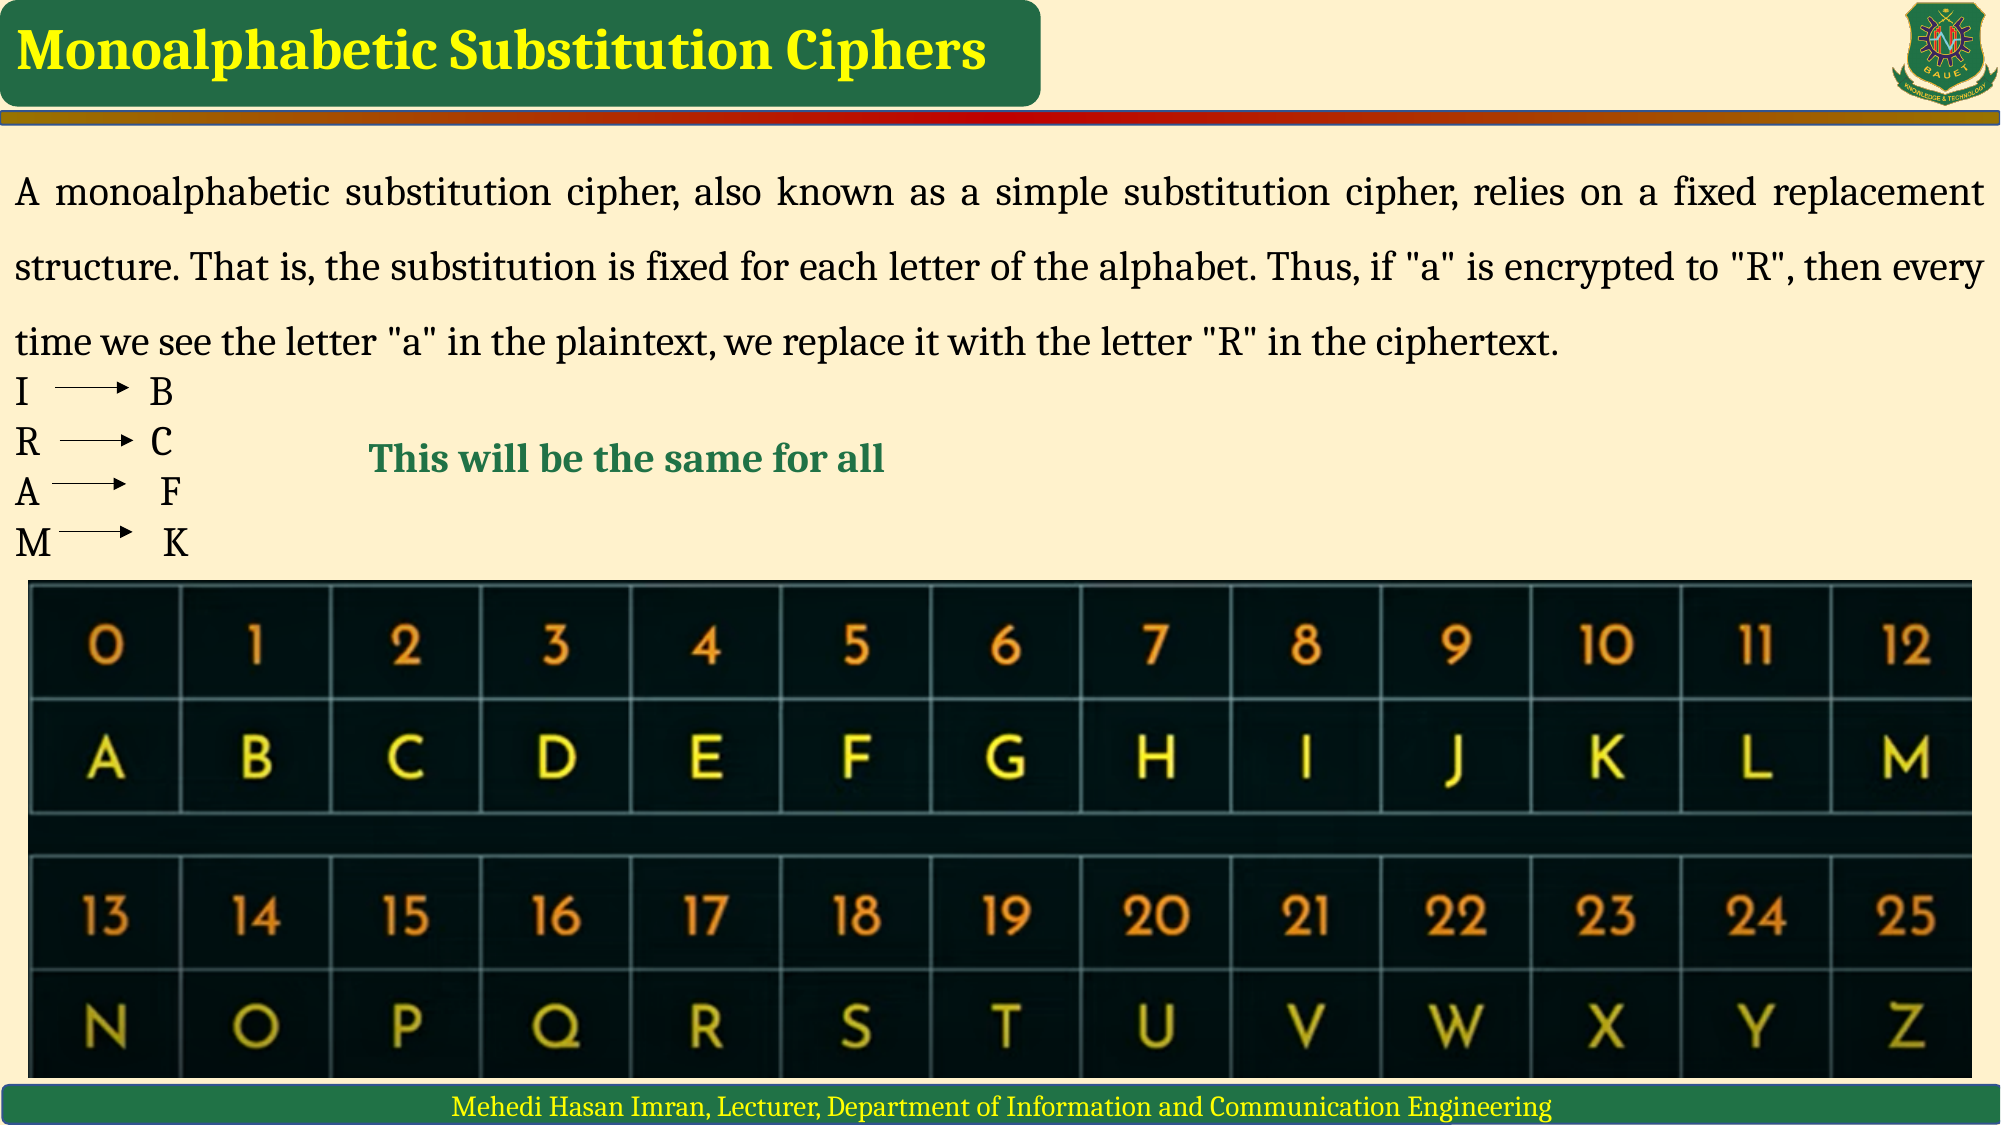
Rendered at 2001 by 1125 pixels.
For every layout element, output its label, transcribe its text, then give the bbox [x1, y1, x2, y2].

picture [1889, 0, 2000, 109]
text_box A monoalphabetic substitution cipher, also known as a simple substitution cipher, relies on a fixed replacement structure. That is, the substitution is fixed for each letter of the alphabet. Thus, if "a" is encrypted to "R", then every time we see the letter "a" in the plaintext, we replace it with the letter "R" in the ciphertext. I B R C A F M K [0, 131, 2000, 572]
text_box This will be the same for all [353, 423, 901, 488]
picture [28, 580, 1972, 1078]
text_box Monoalphabetic Substitution Ciphers [0, 0, 1059, 107]
